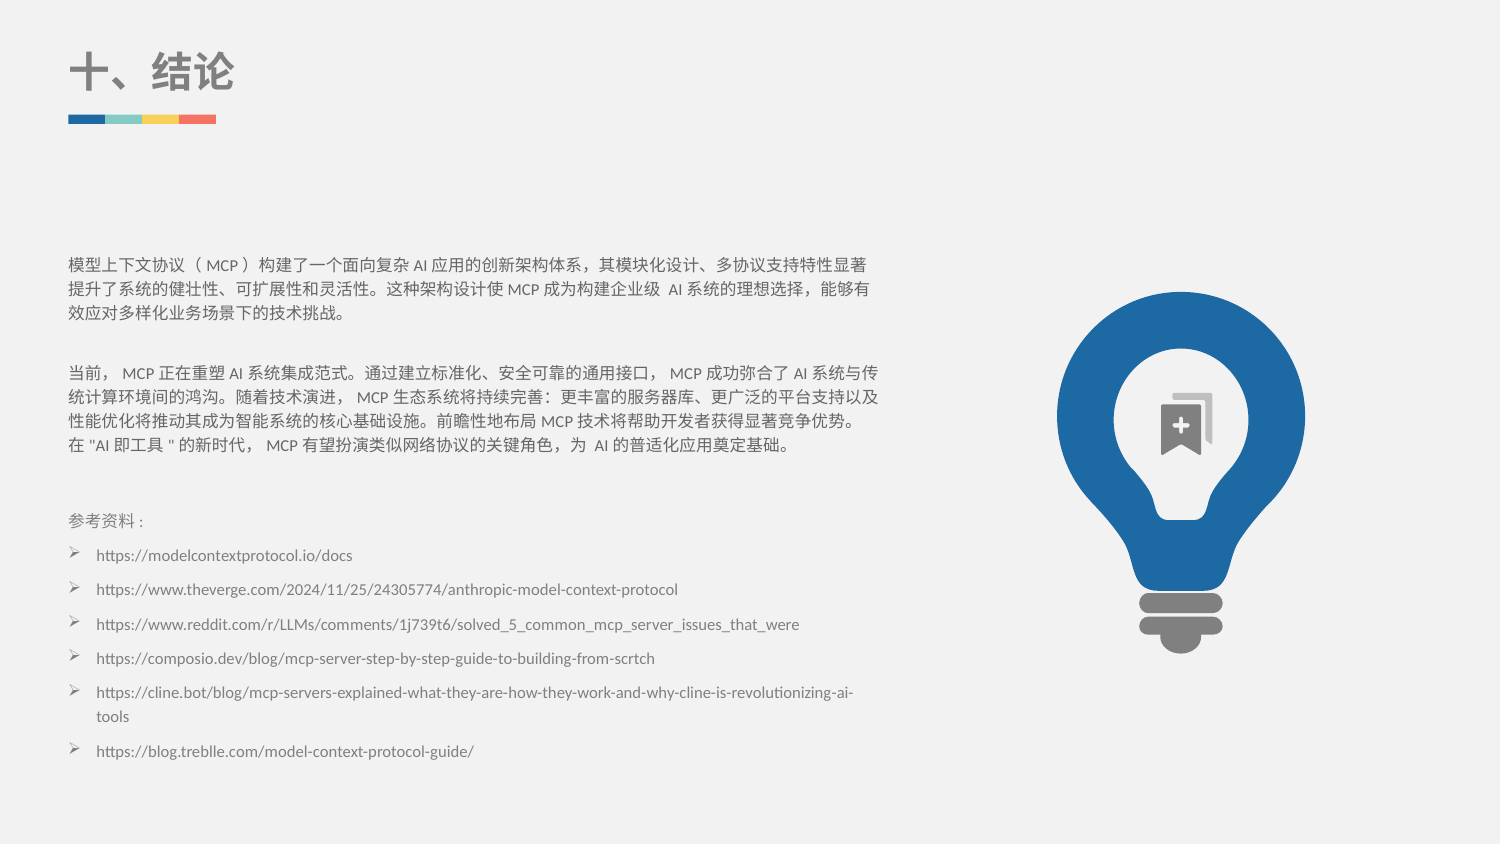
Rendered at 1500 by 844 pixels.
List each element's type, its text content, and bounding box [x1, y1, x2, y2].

text_box 十、结论 [68, 45, 524, 96]
text_box 模型上下文协议（MCP）构建了一个面向复杂AI应用的创新架构体系，其模块化设计、多协议支持特性显著提升了系统的健壮性、可扩展性和灵活性。这种架构设计使MCP成为构建企业级 AI系统的理想选择，能够有效应对多样化业务场景下的技术挑战。 当前，MCP正在重塑AI系统集成范式。通过建立标准化、安全可靠的通用接口，MCP成功弥合了AI系统与传统计算环境间的鸿沟。随着技术演进，MCP生态系统将持续完善：更丰富的服务器库、更广泛的平台支持以及性能优化将推动其成为智能系统的核心基础设施。前瞻性地布局MCP技术将帮助开发者获得显著竞争优势。在"AI即工具"的新时代，MCP有望扮演类似网络协议的关键角色，为 AI的普适化应用奠定基础。 [68, 250, 880, 455]
text_box 参考资料: https://modelcontextprotocol.io/docs https://www.theverge.com/2024/11/25/24305774/anthropic-model-context-protocol https://www.reddit.com/r/LLMs/comments/1j739t6/solved_5_common_mcp_server_issues_that_were https://composio.dev/blog/mcp-server-step-by-step-guide-to-building-from-scrtch https://cline.bot/blog/mcp-servers-explained-what-they-are-how-they-work-and-why-cline-is-revolutionizing-ai-tools https://blog.treblle.com/model-context-protocol-guide/ [68, 506, 880, 761]
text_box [1056, 291, 1306, 654]
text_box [68, 114, 217, 125]
